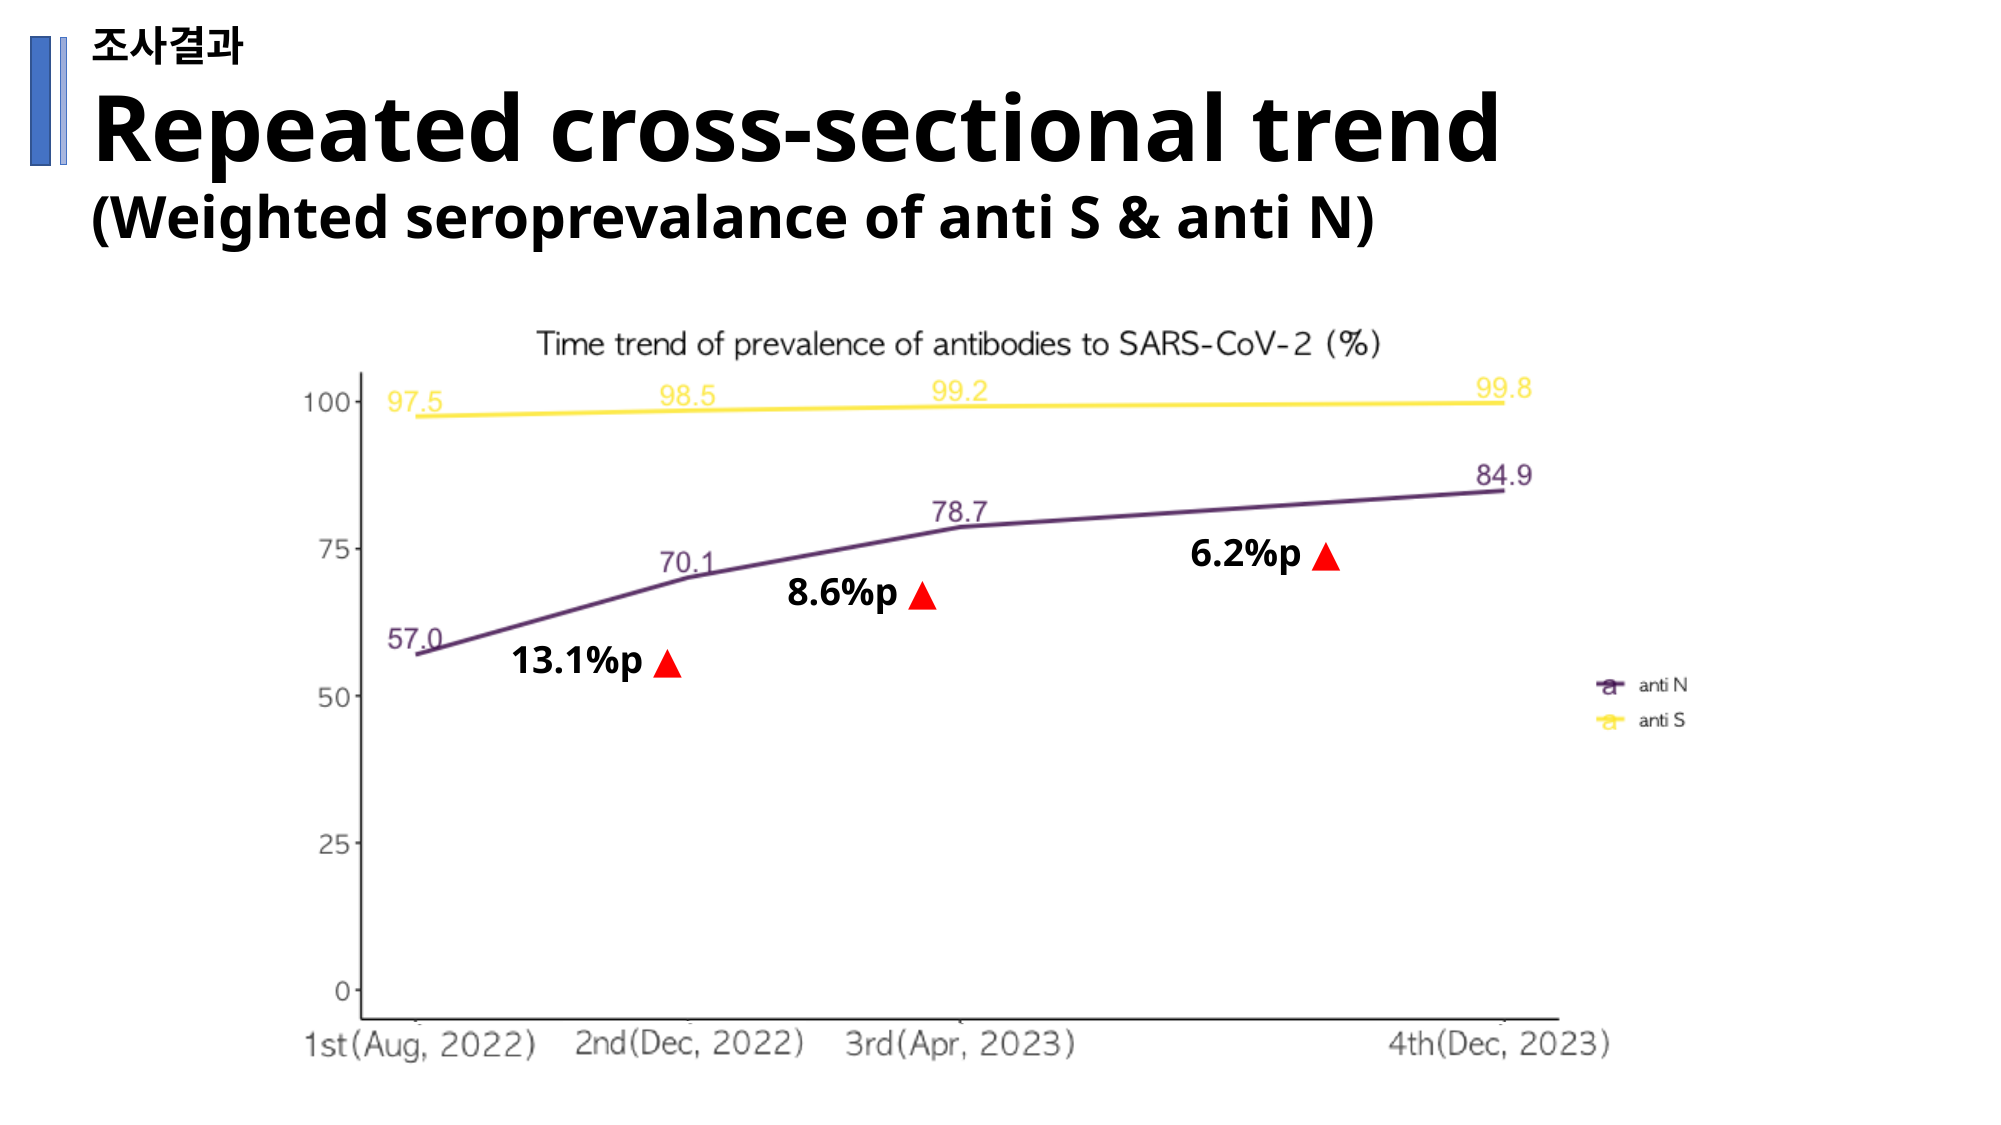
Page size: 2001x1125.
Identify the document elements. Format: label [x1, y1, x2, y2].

text_box [290, 319, 1710, 1069]
text_box [30, 12, 1882, 261]
